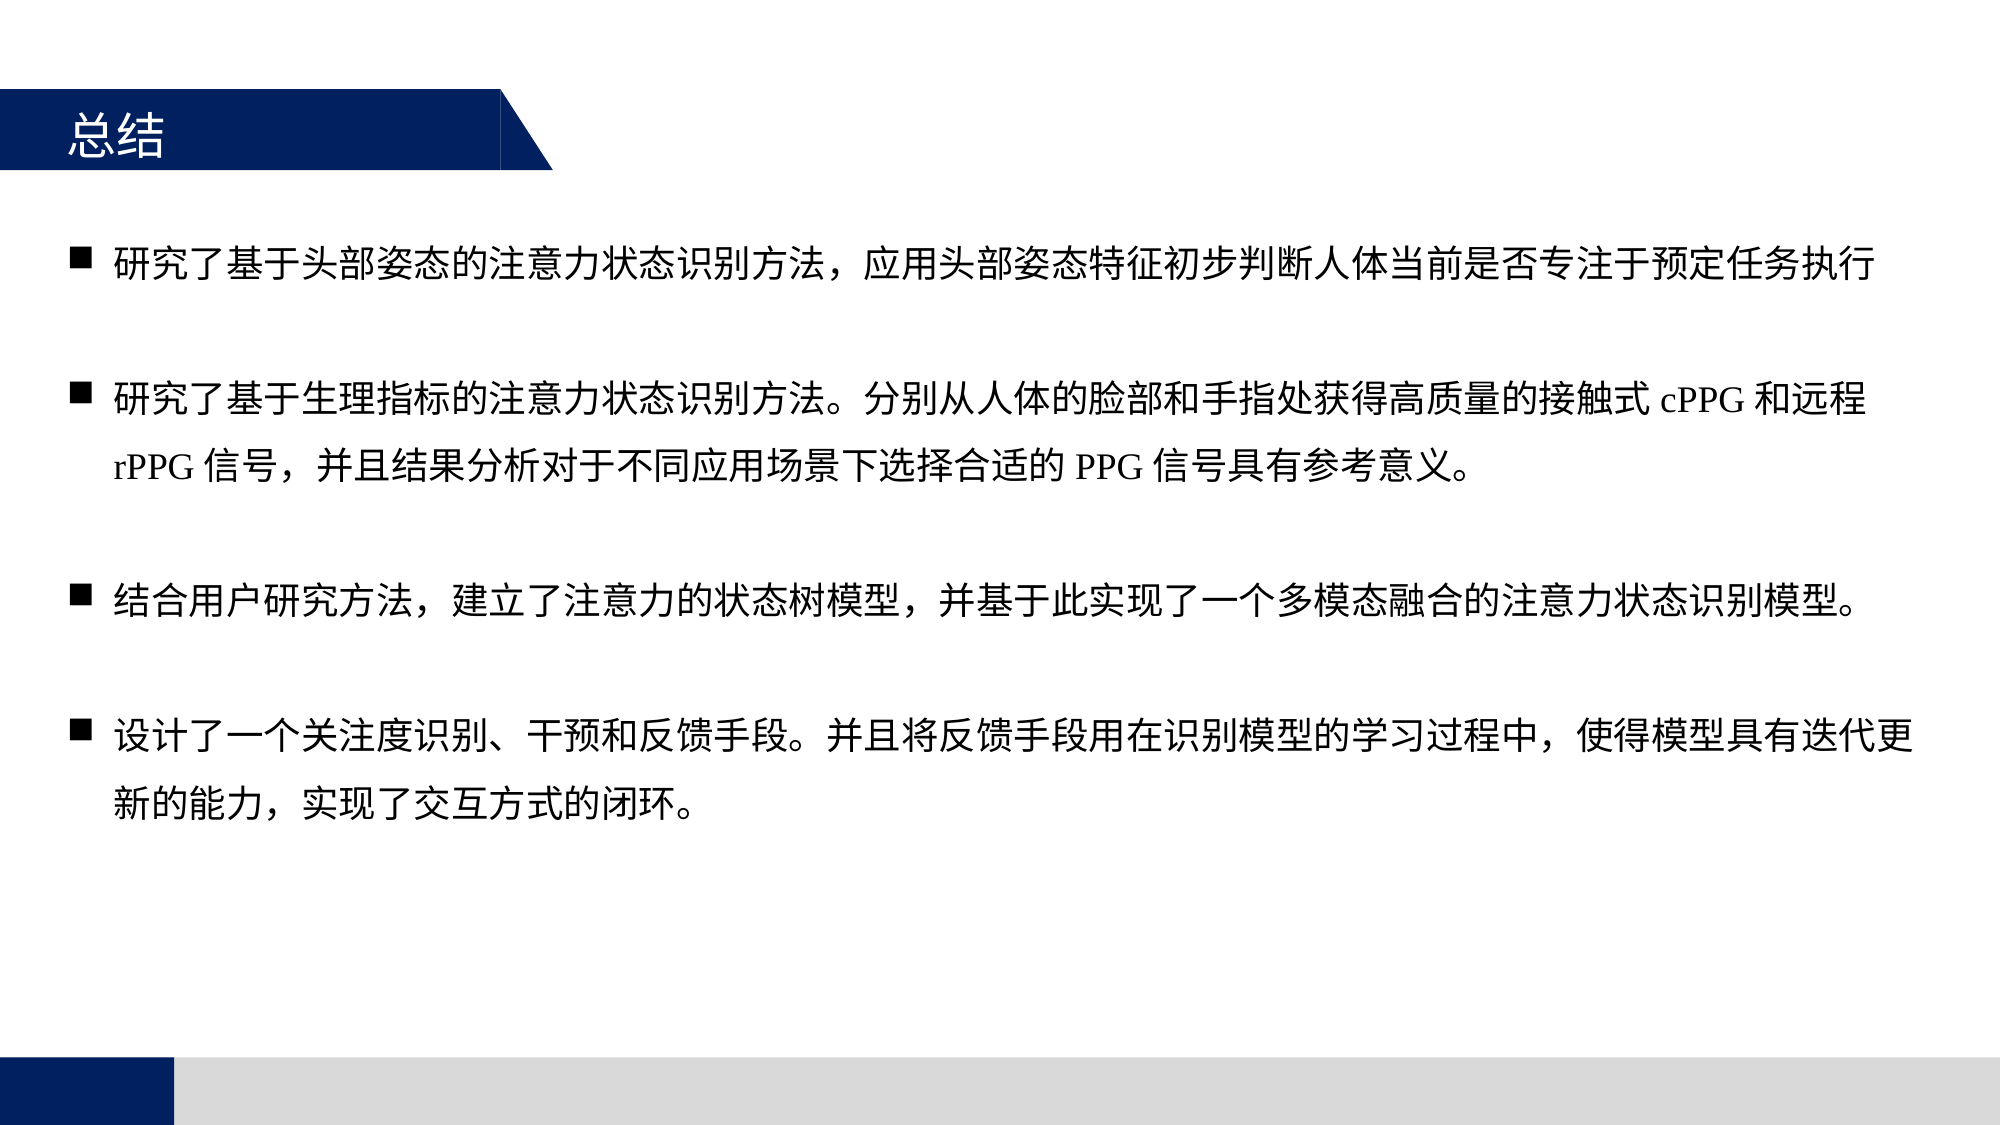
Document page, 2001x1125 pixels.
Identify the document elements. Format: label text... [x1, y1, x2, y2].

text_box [0, 89, 553, 173]
text_box 研究了基于头部姿态的注意力状态识别方法，应用头部姿态特征初步判断人体当前是否专注于预定任务执行 研究了基于生理指标的注意力状态识别方法。分别从人体的脸部和手指处获得高质量的接触式cPPG和远程rPPG信号，并且结果分析对于不同应用场景下选择合适的PPG信号具有参考意义。 结合用户研究方法，建立了注意力的状态树模型，并基于此实现了一个多模态融合的注意力状态识别模型。 设计了一个关注度识别、干预和反馈手段。并且将反馈手段用在识别模型的学习过程中，使得模型具有迭代更新的能力，实现了交互方式的闭环。 [52, 209, 1936, 833]
